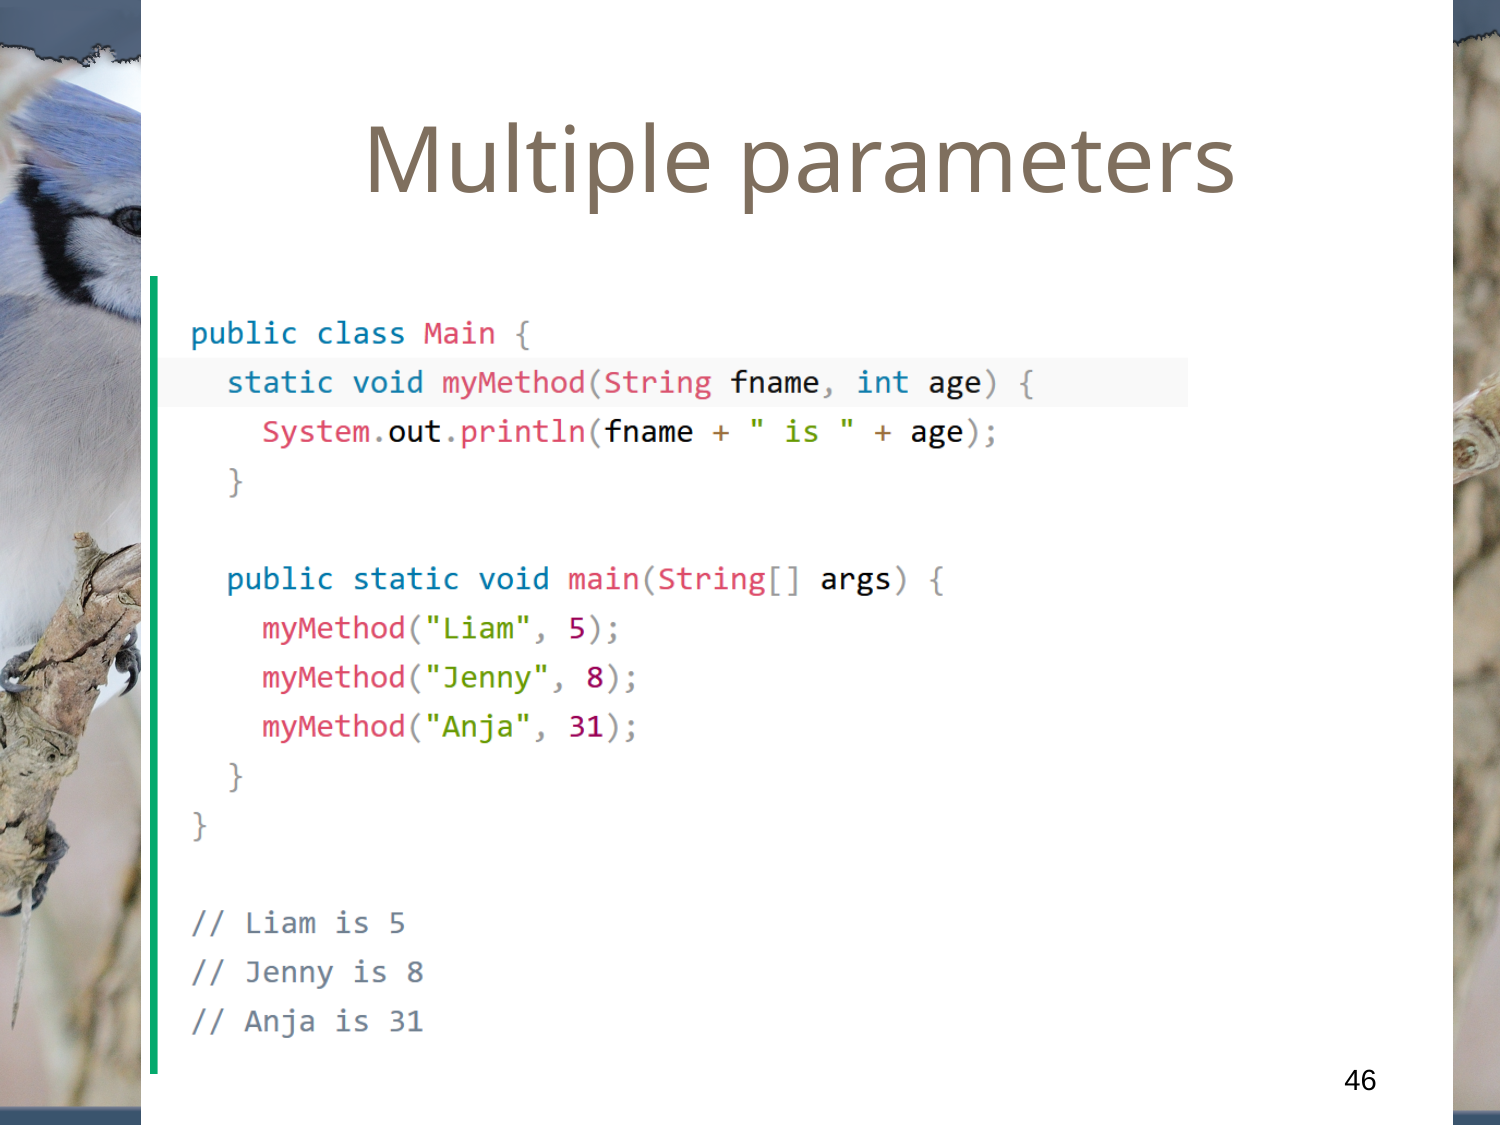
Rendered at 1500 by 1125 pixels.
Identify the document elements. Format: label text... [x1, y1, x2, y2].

picture [0, 0, 141, 1125]
title Multiple parameters [162, 62, 1438, 250]
picture [1453, 0, 1500, 1125]
picture [149, 276, 1188, 1074]
